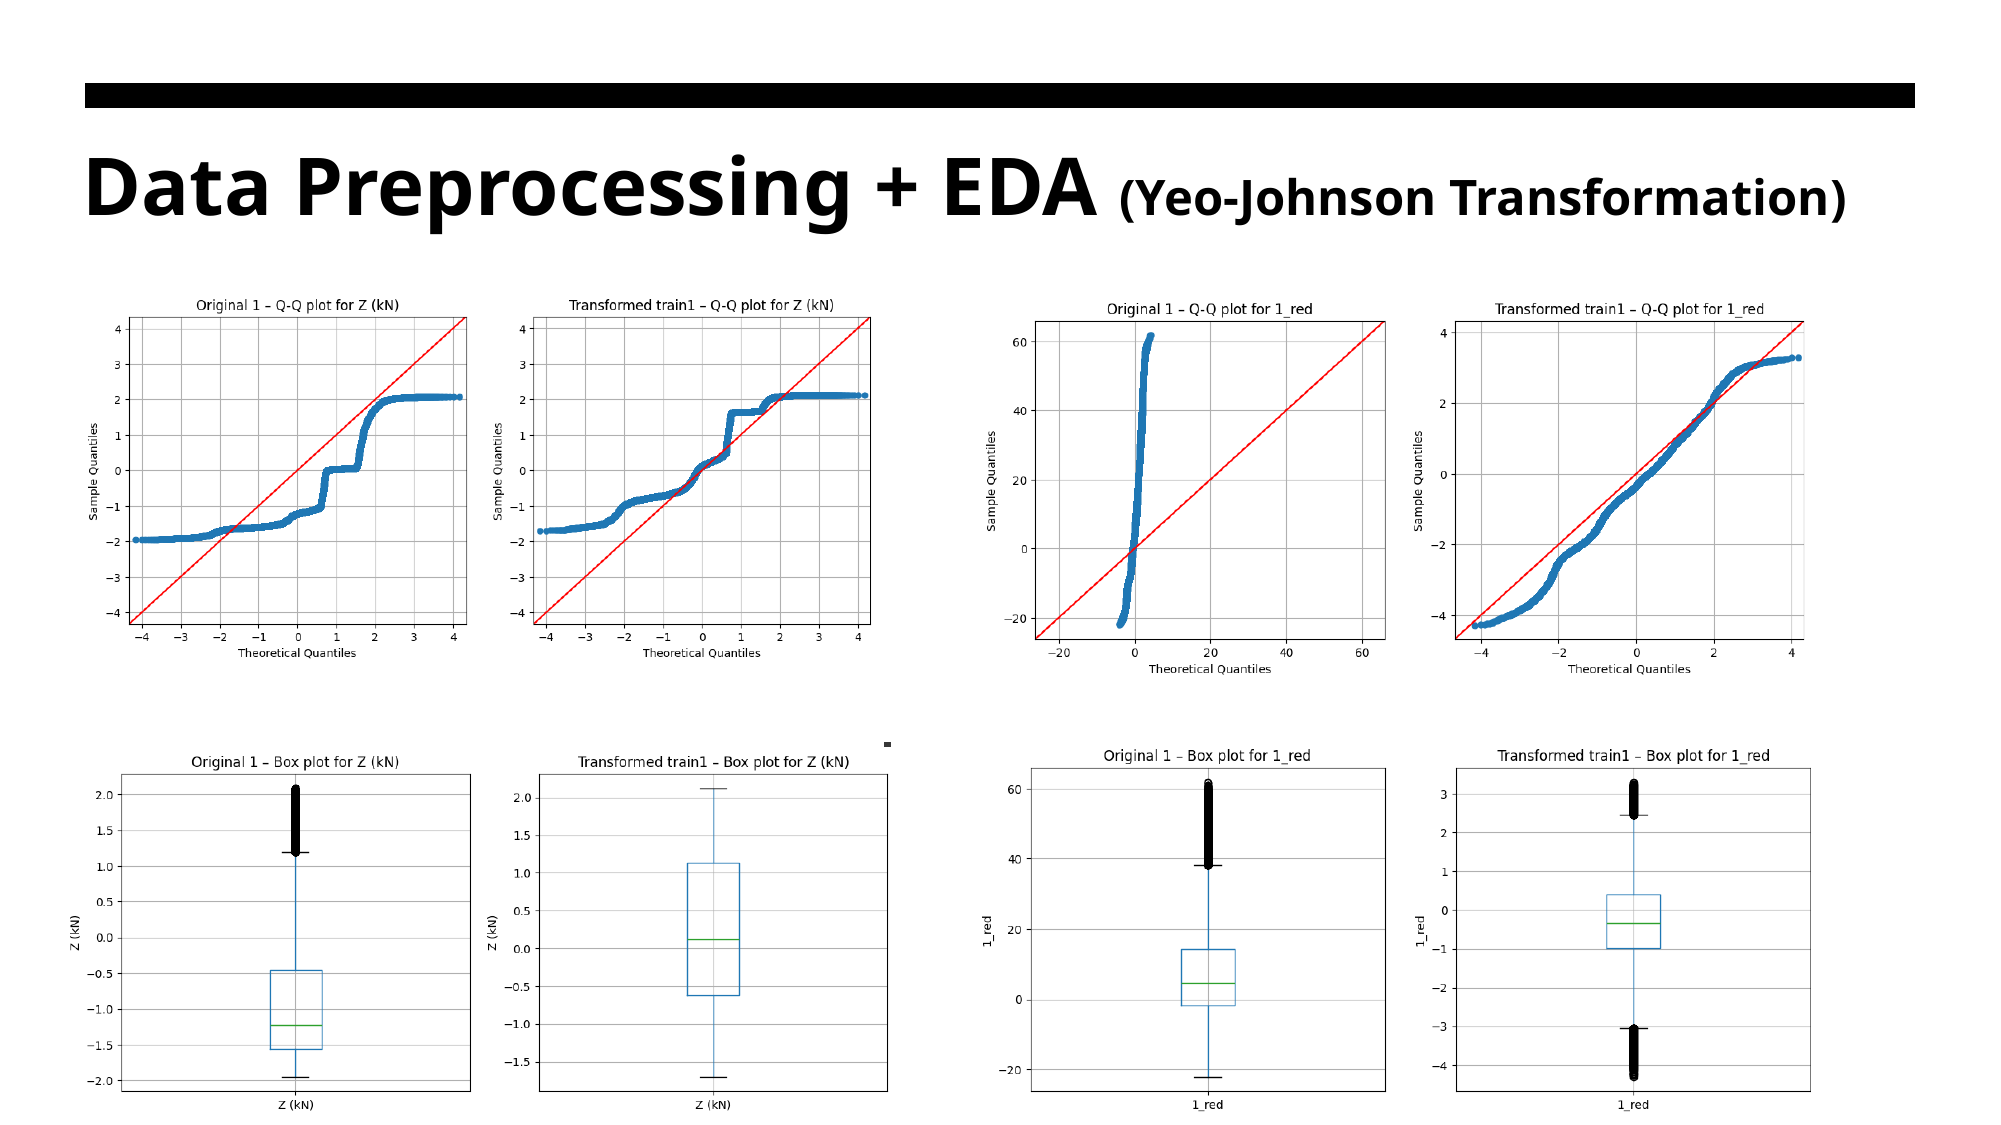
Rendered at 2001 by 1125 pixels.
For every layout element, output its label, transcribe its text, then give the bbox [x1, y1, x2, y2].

picture [83, 293, 872, 659]
picture [66, 741, 891, 1117]
title Data Preprocessing + EDA (Yeo-Johnson Transformation) [67, 128, 1898, 252]
picture [978, 741, 1811, 1117]
picture [978, 293, 1806, 683]
